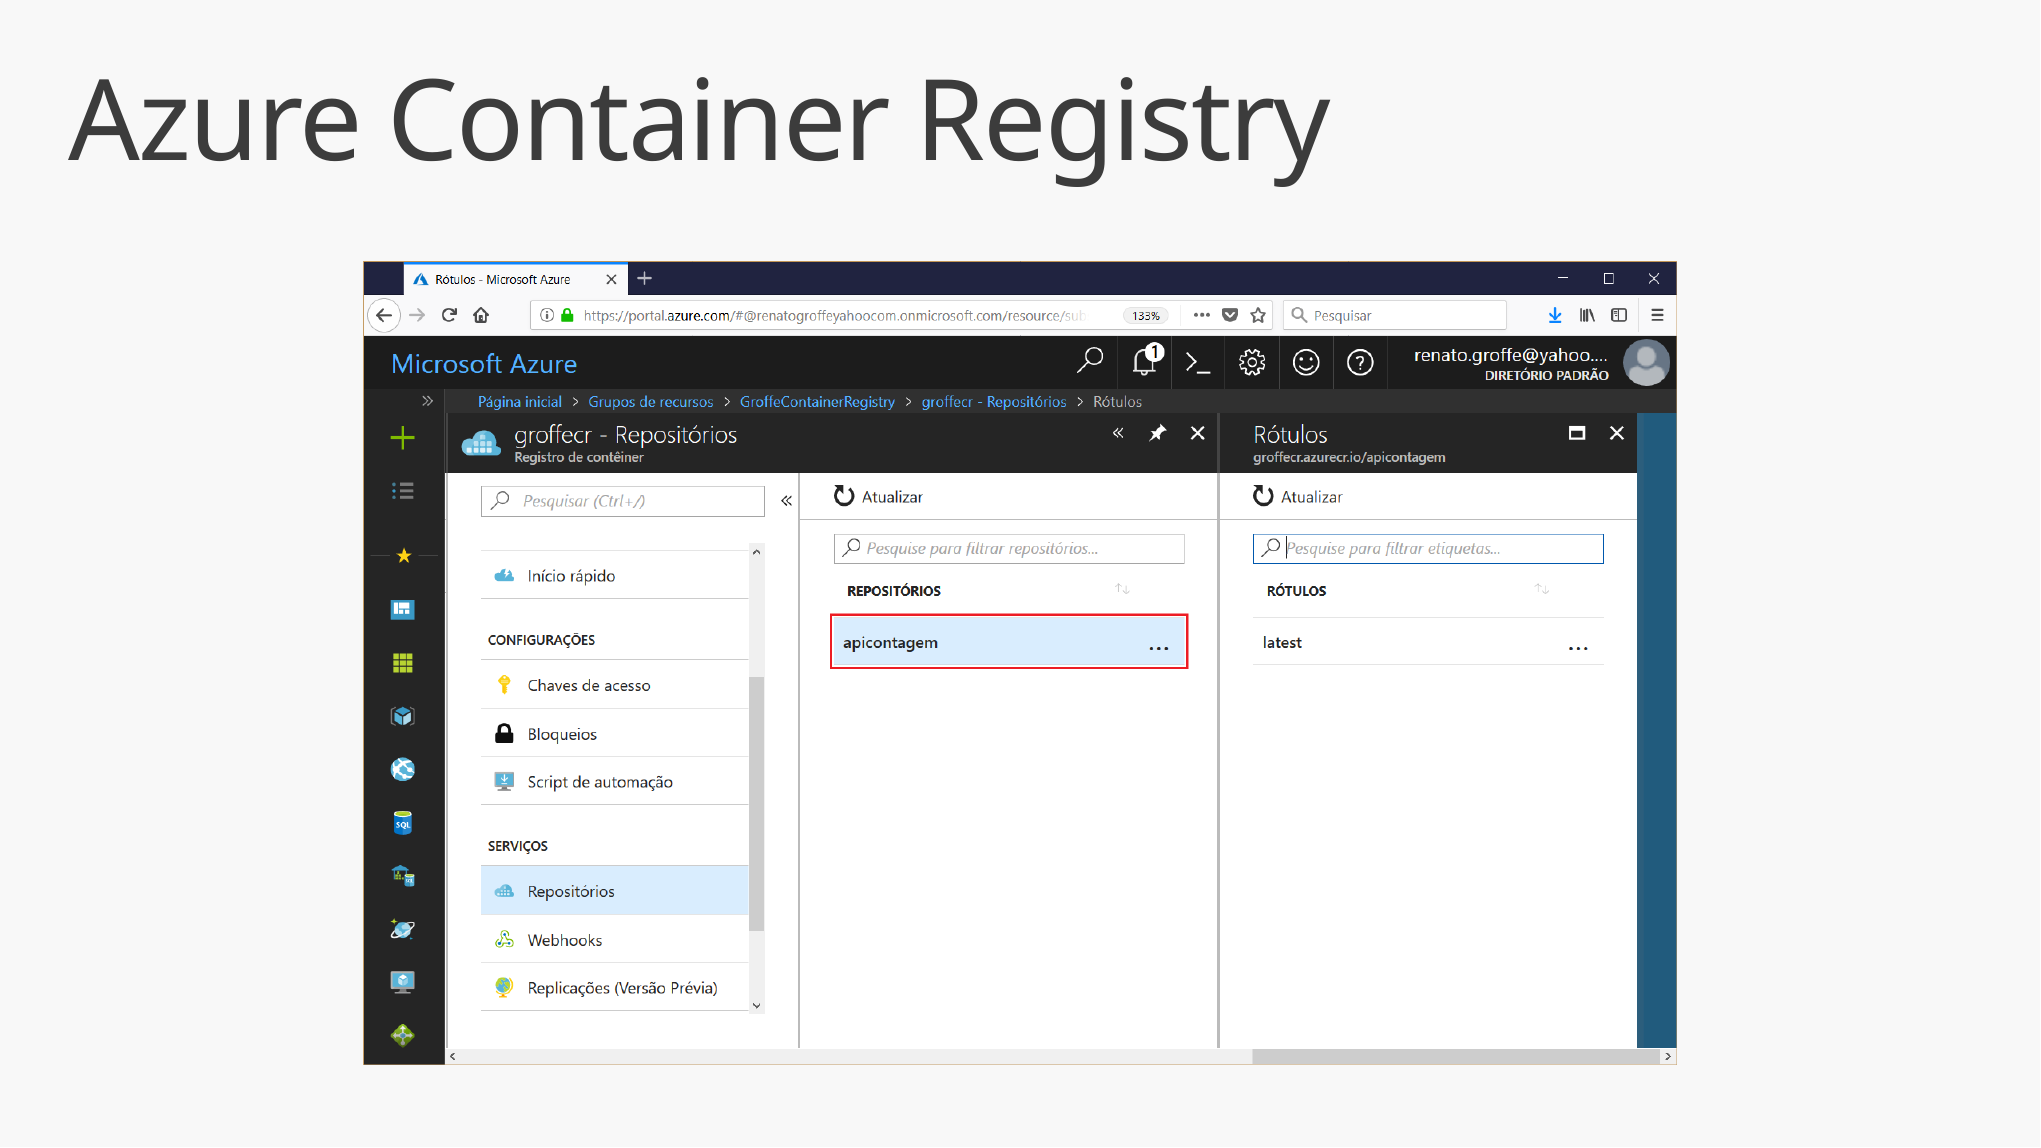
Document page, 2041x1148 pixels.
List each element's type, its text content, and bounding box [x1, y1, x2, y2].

picture [363, 260, 1677, 1065]
title Azure Container Registry [45, 48, 1996, 199]
